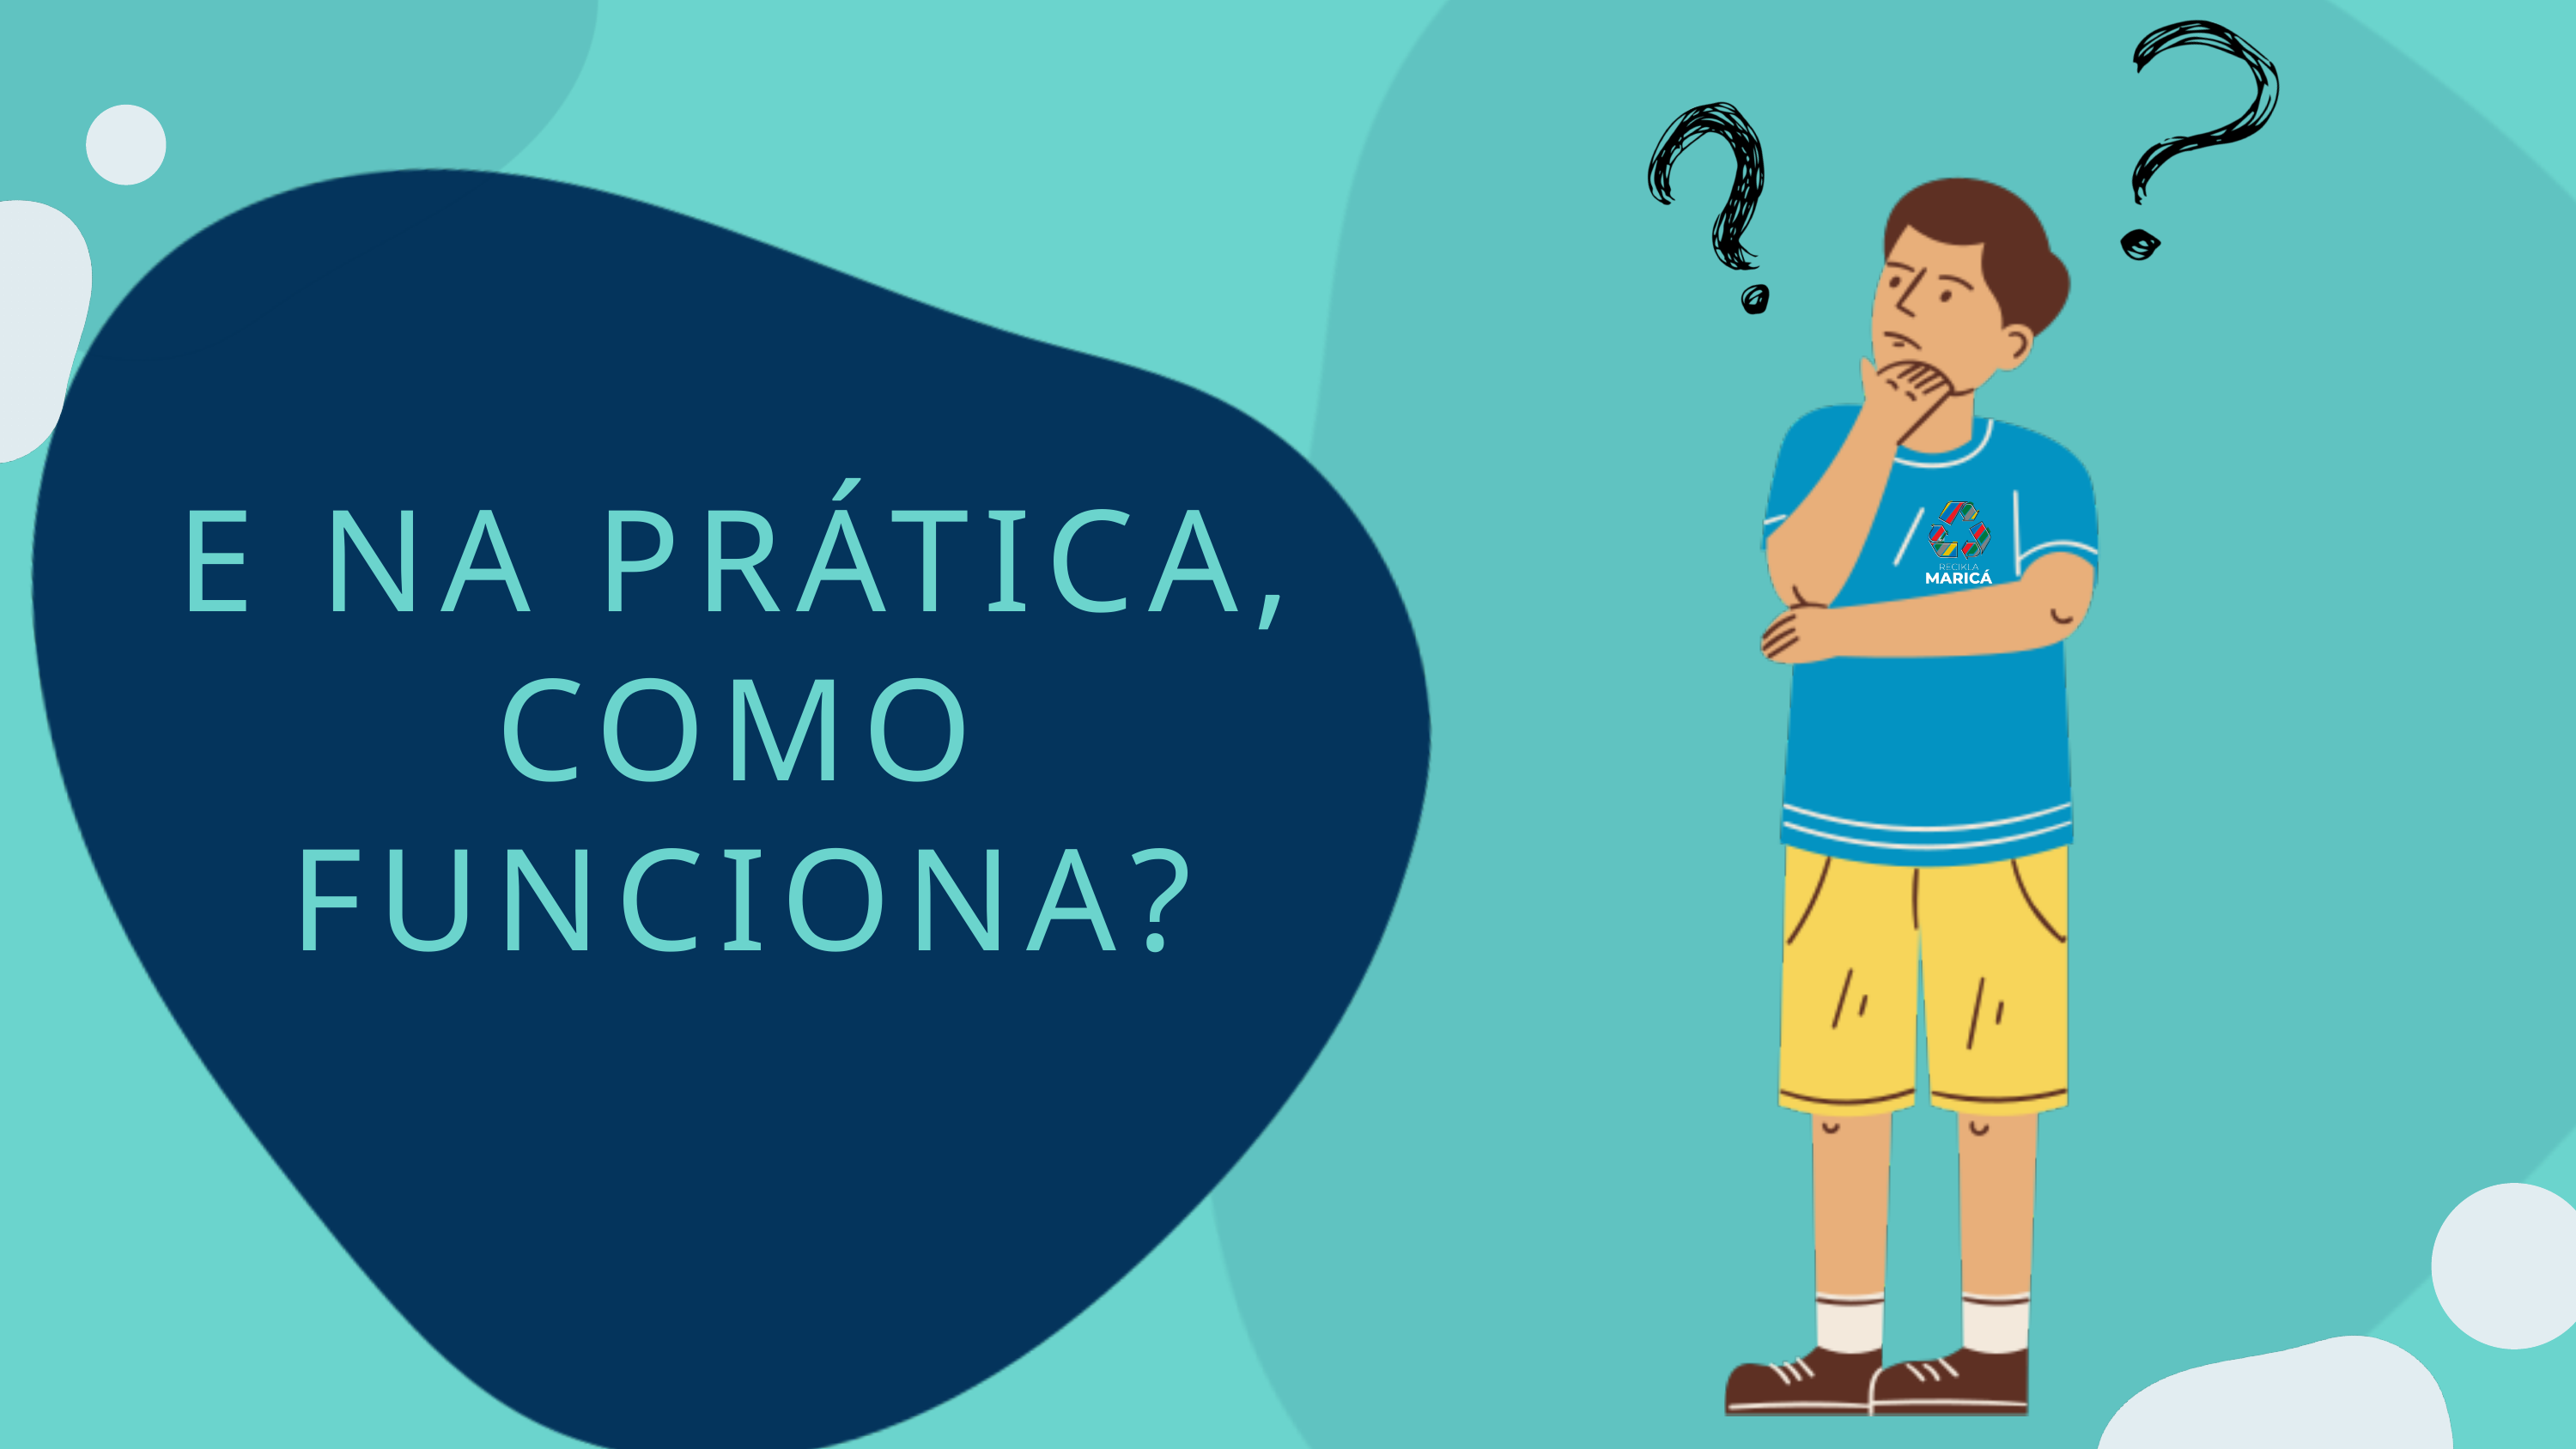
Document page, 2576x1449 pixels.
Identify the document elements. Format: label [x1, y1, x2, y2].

picture [0, 0, 2576, 1449]
text_box [2431, 1182, 2576, 1350]
text_box [85, 104, 167, 185]
text_box [1723, 169, 2101, 1417]
